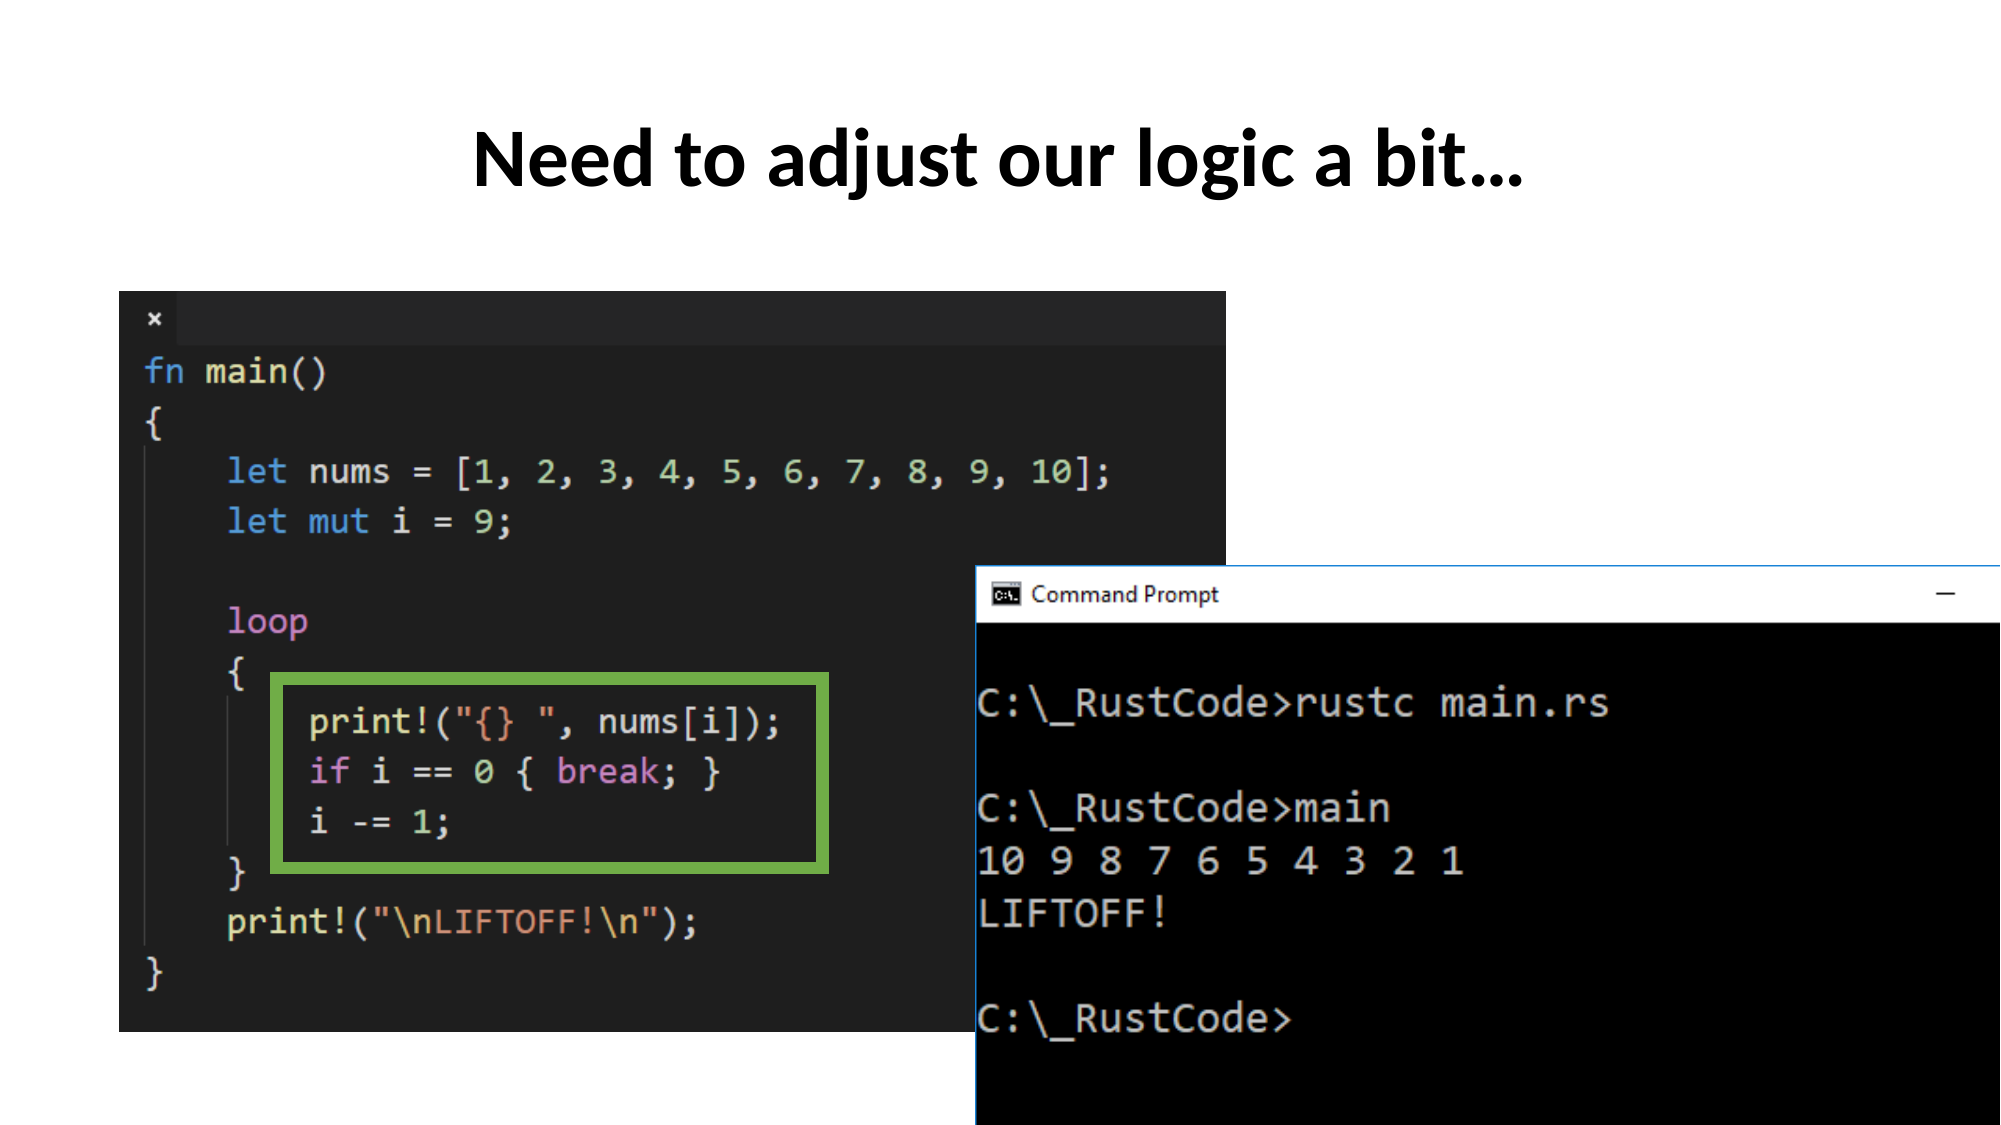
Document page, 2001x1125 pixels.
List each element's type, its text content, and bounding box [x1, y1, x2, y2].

text_box Need to adjust our logic a bit… [268, 96, 1732, 211]
picture [119, 291, 2000, 1125]
